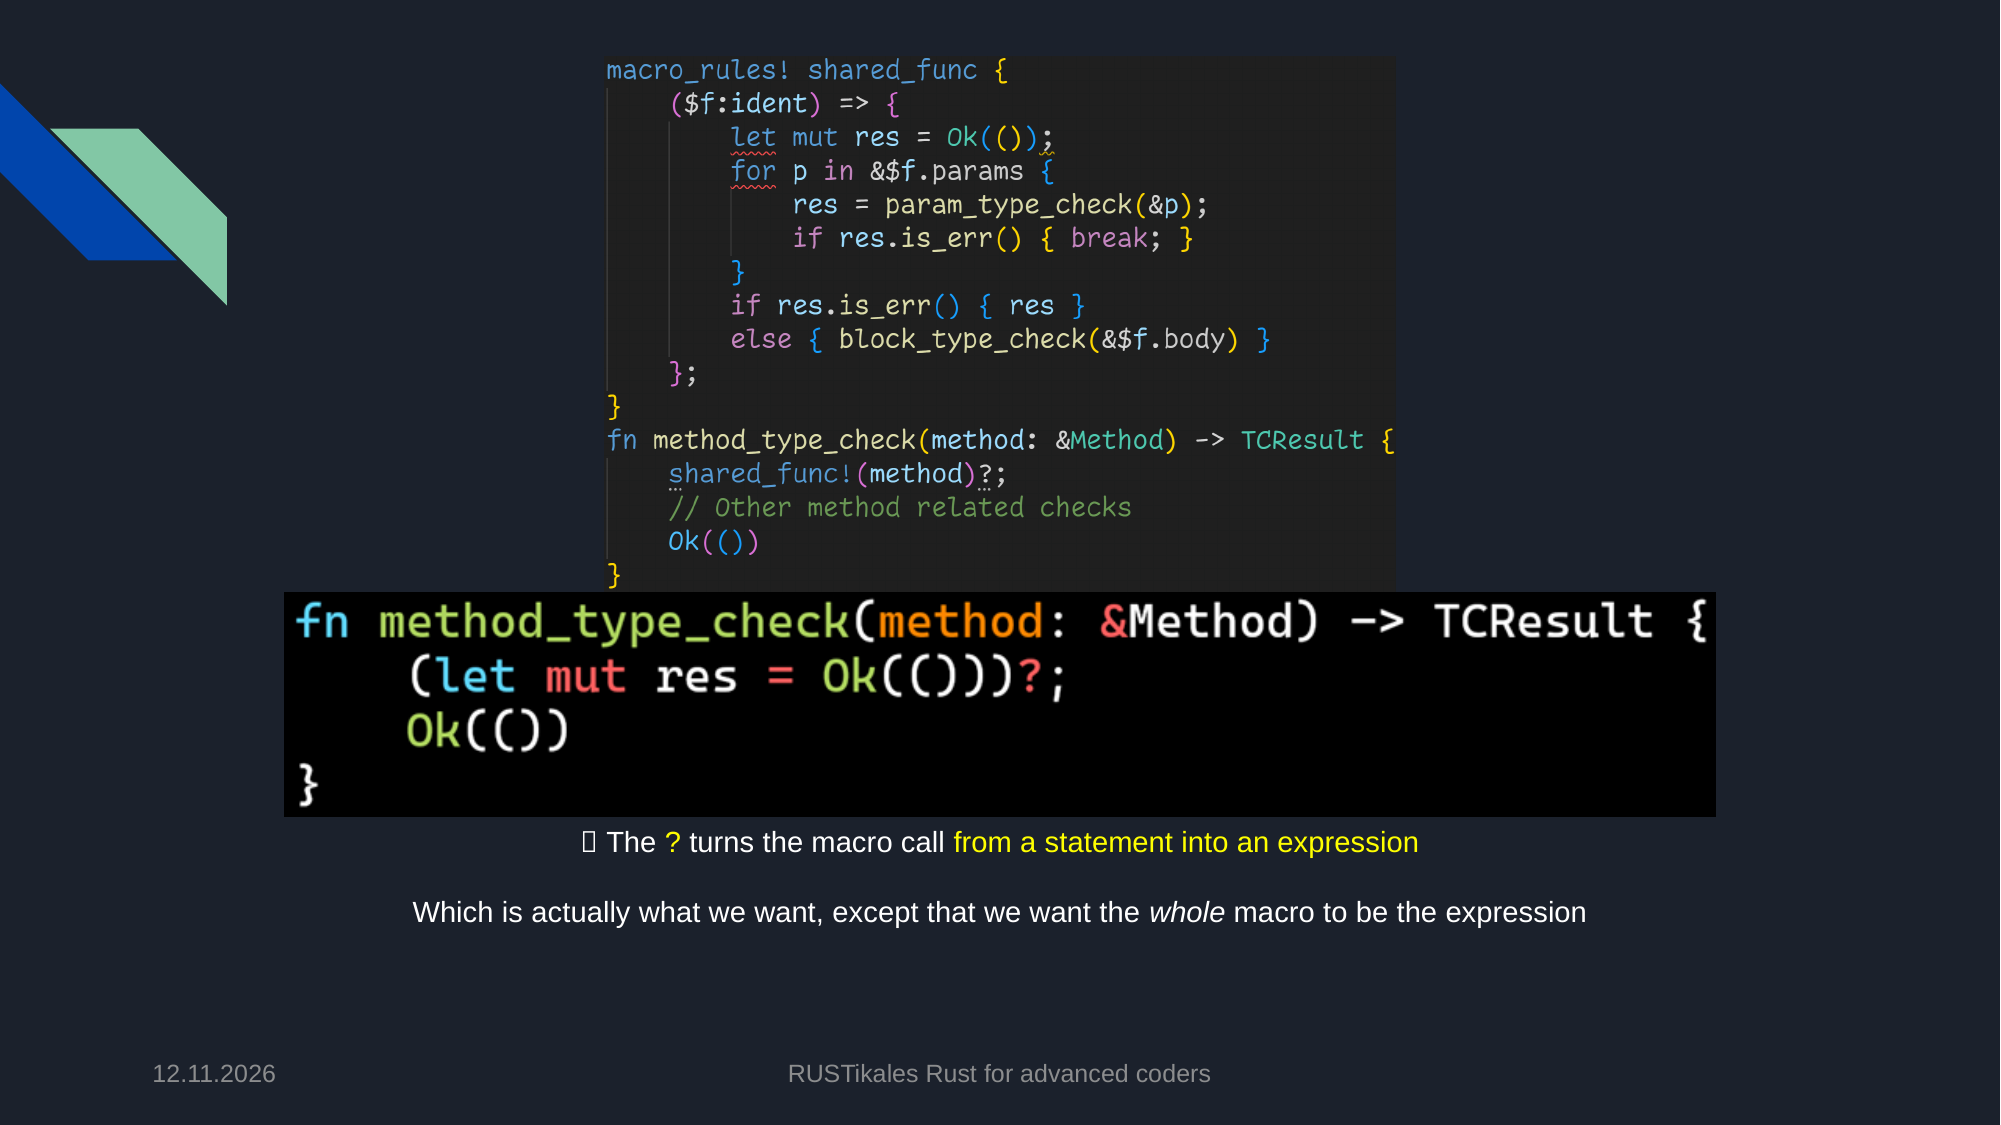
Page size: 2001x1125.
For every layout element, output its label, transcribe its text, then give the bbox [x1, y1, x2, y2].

text_box  The ? turns the macro call from a statement into an expression Which is actually what we want, except that we want the whole macro to be the expression [397, 826, 1603, 936]
footer RUSTikales Rust for advanced coders [662, 1042, 1338, 1103]
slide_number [137, 1042, 588, 1103]
picture [284, 56, 1716, 817]
